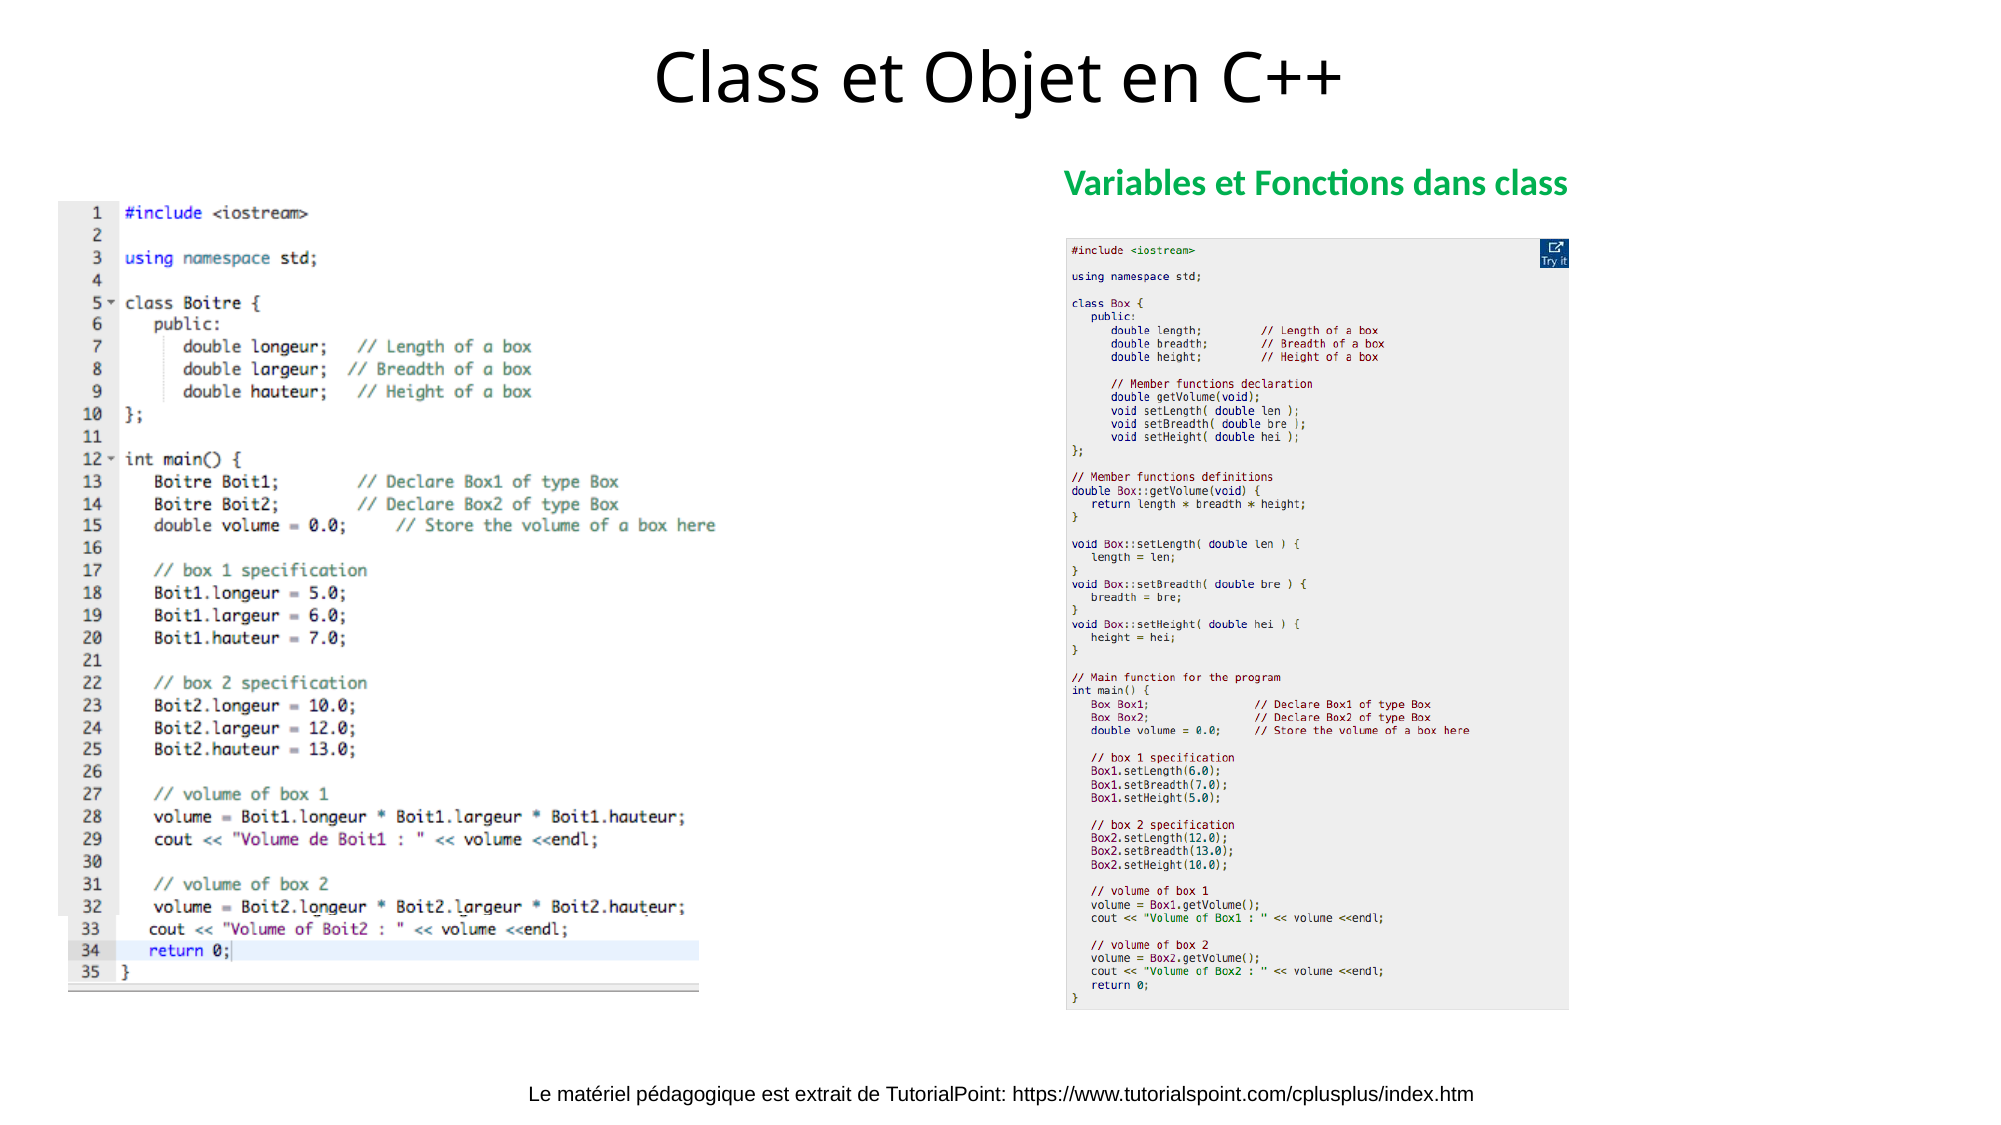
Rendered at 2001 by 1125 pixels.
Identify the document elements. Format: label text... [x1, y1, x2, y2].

picture [1063, 236, 1570, 1010]
text_box Variables et Fonctions dans class [841, 151, 1792, 211]
picture [58, 201, 821, 993]
text_box Class et Objet en C++ [137, 35, 1863, 126]
